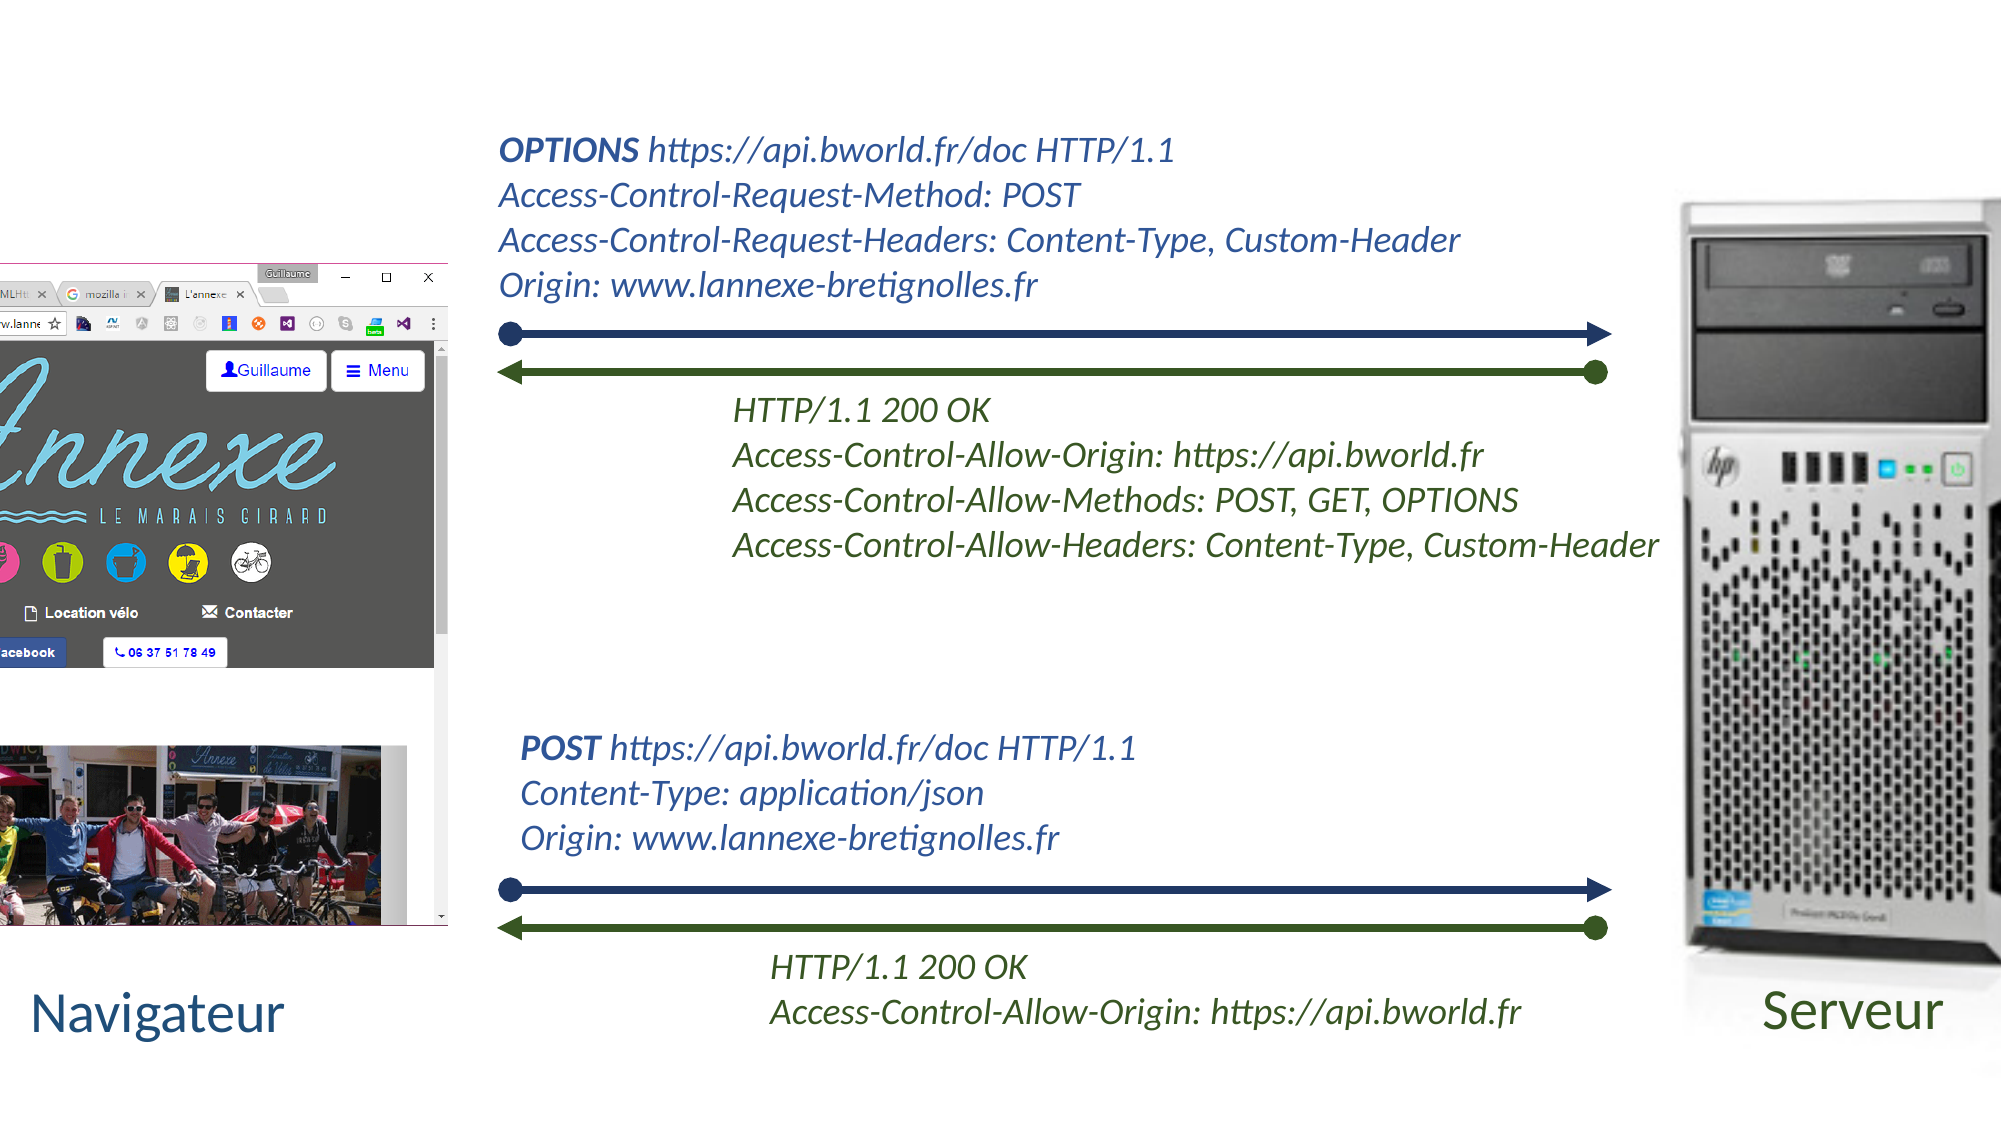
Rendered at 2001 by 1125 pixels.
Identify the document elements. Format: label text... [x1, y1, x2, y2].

text_box HTTP/1.1 200 OK Access-Control-Allow-Origin: https://api.bworld.fr [755, 934, 1653, 1040]
picture [1666, 147, 2001, 1086]
picture [0, 262, 448, 926]
text_box Navigateur [15, 967, 302, 1052]
text_box HTTP/1.1 200 OK Access-Control-Allow-Origin: https://api.bworld.fr Access-Control-Allow-Methods: POST, GET, OPTIONS Access-Control-Allow-Headers: Content-Type, Custom-Header [718, 378, 1666, 573]
text_box POST https://api.bworld.fr/doc HTTP/1.1 Content-Type: application/json Origin: www.lannexe-bretignolles.fr [505, 715, 1152, 866]
text_box OPTIONS https://api.bworld.fr/doc HTTP/1.1 Access-Control-Request-Method: POST Access-Control-Request-Headers: Content-Type, Custom-Header Origin: www.lannexe-bretignolles.fr [483, 117, 1477, 313]
